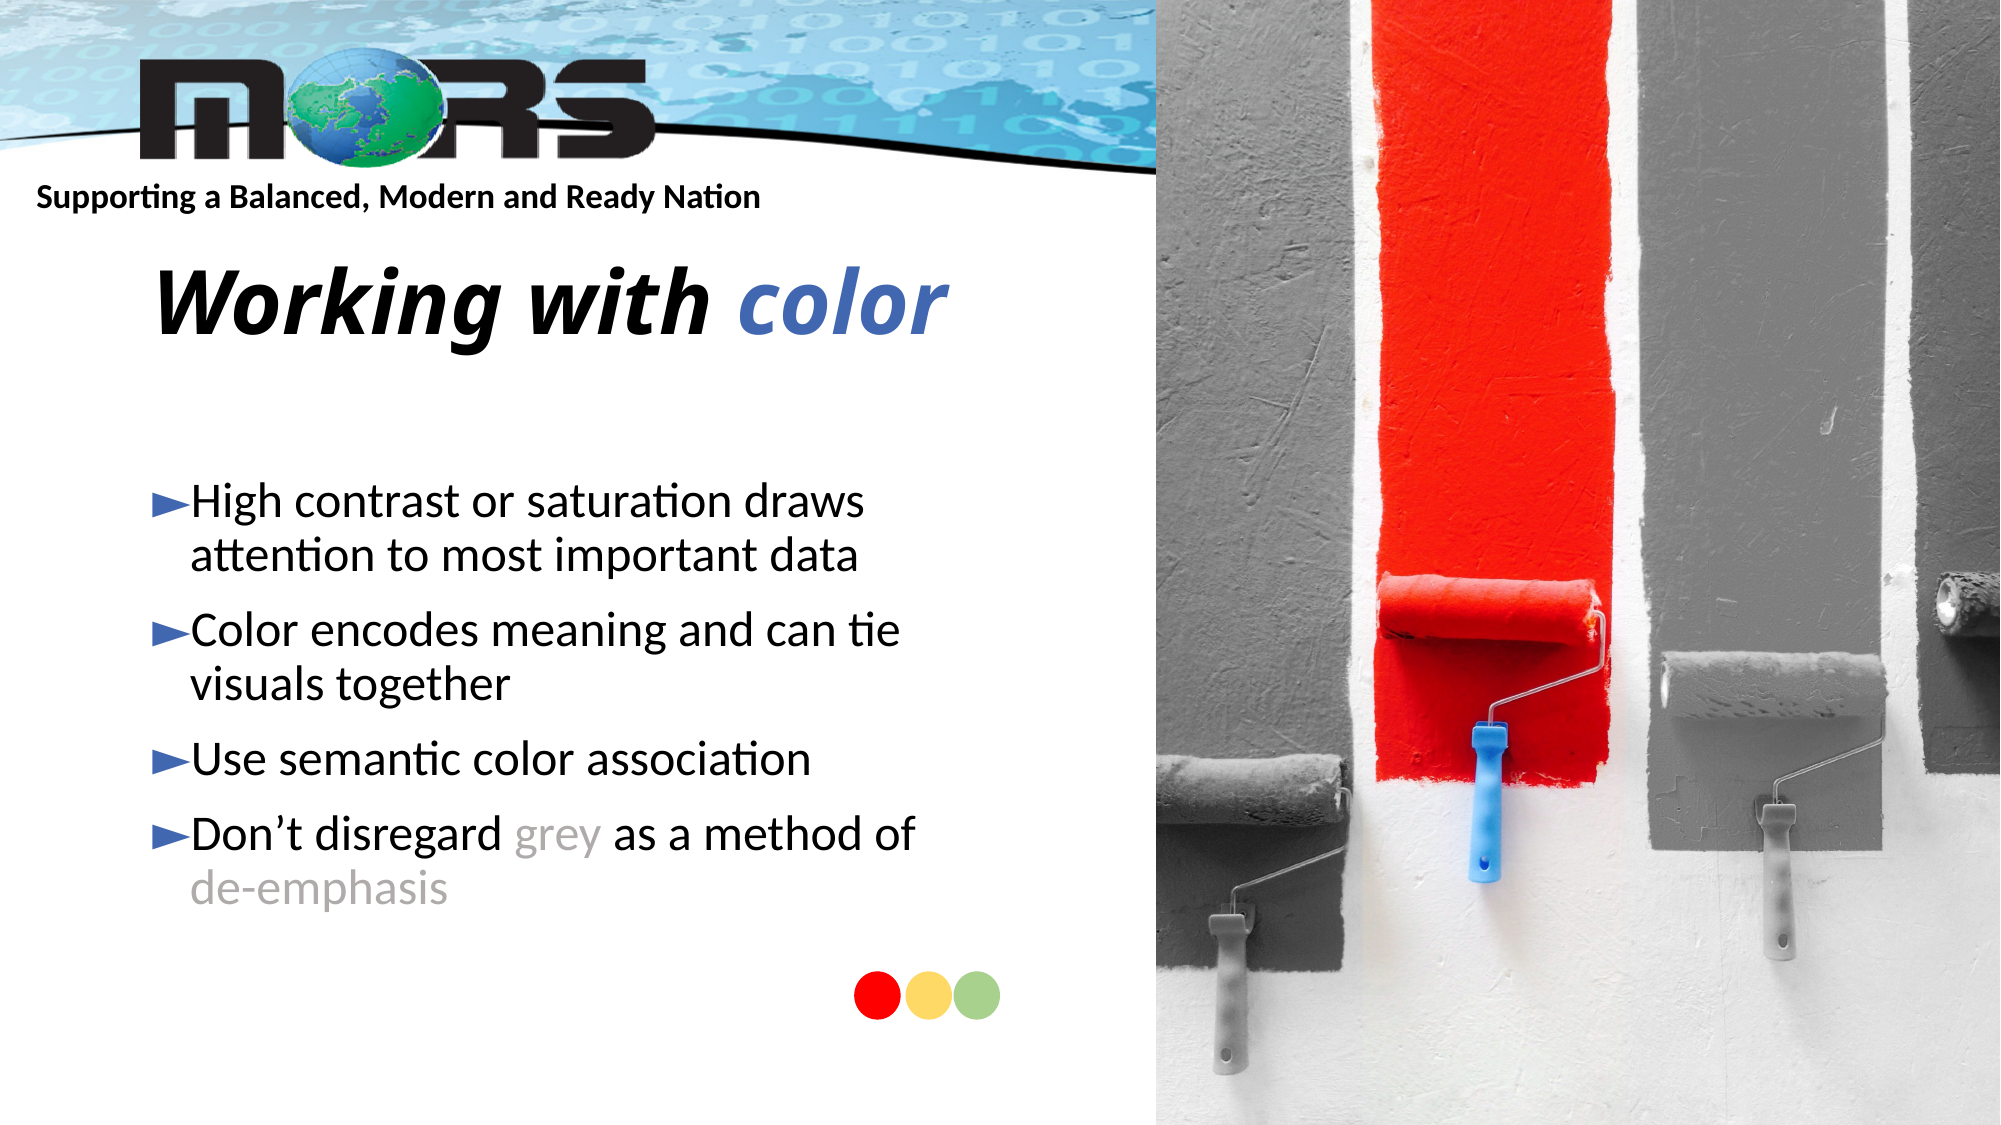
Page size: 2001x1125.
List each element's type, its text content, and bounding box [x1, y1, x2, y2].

picture [96, 194, 103, 205]
picture [77, 194, 84, 205]
text_box [904, 970, 953, 1021]
list High contrast or saturation draws attention to most important data Color encodes meaning and can tie visuals together Use semantic color association Don’t disregard grey as a method of de-emphasis [137, 467, 966, 1125]
text_box [952, 970, 1002, 1021]
text_box [853, 970, 902, 1021]
title Working with color [137, 250, 1156, 362]
picture [0, 0, 2000, 1125]
